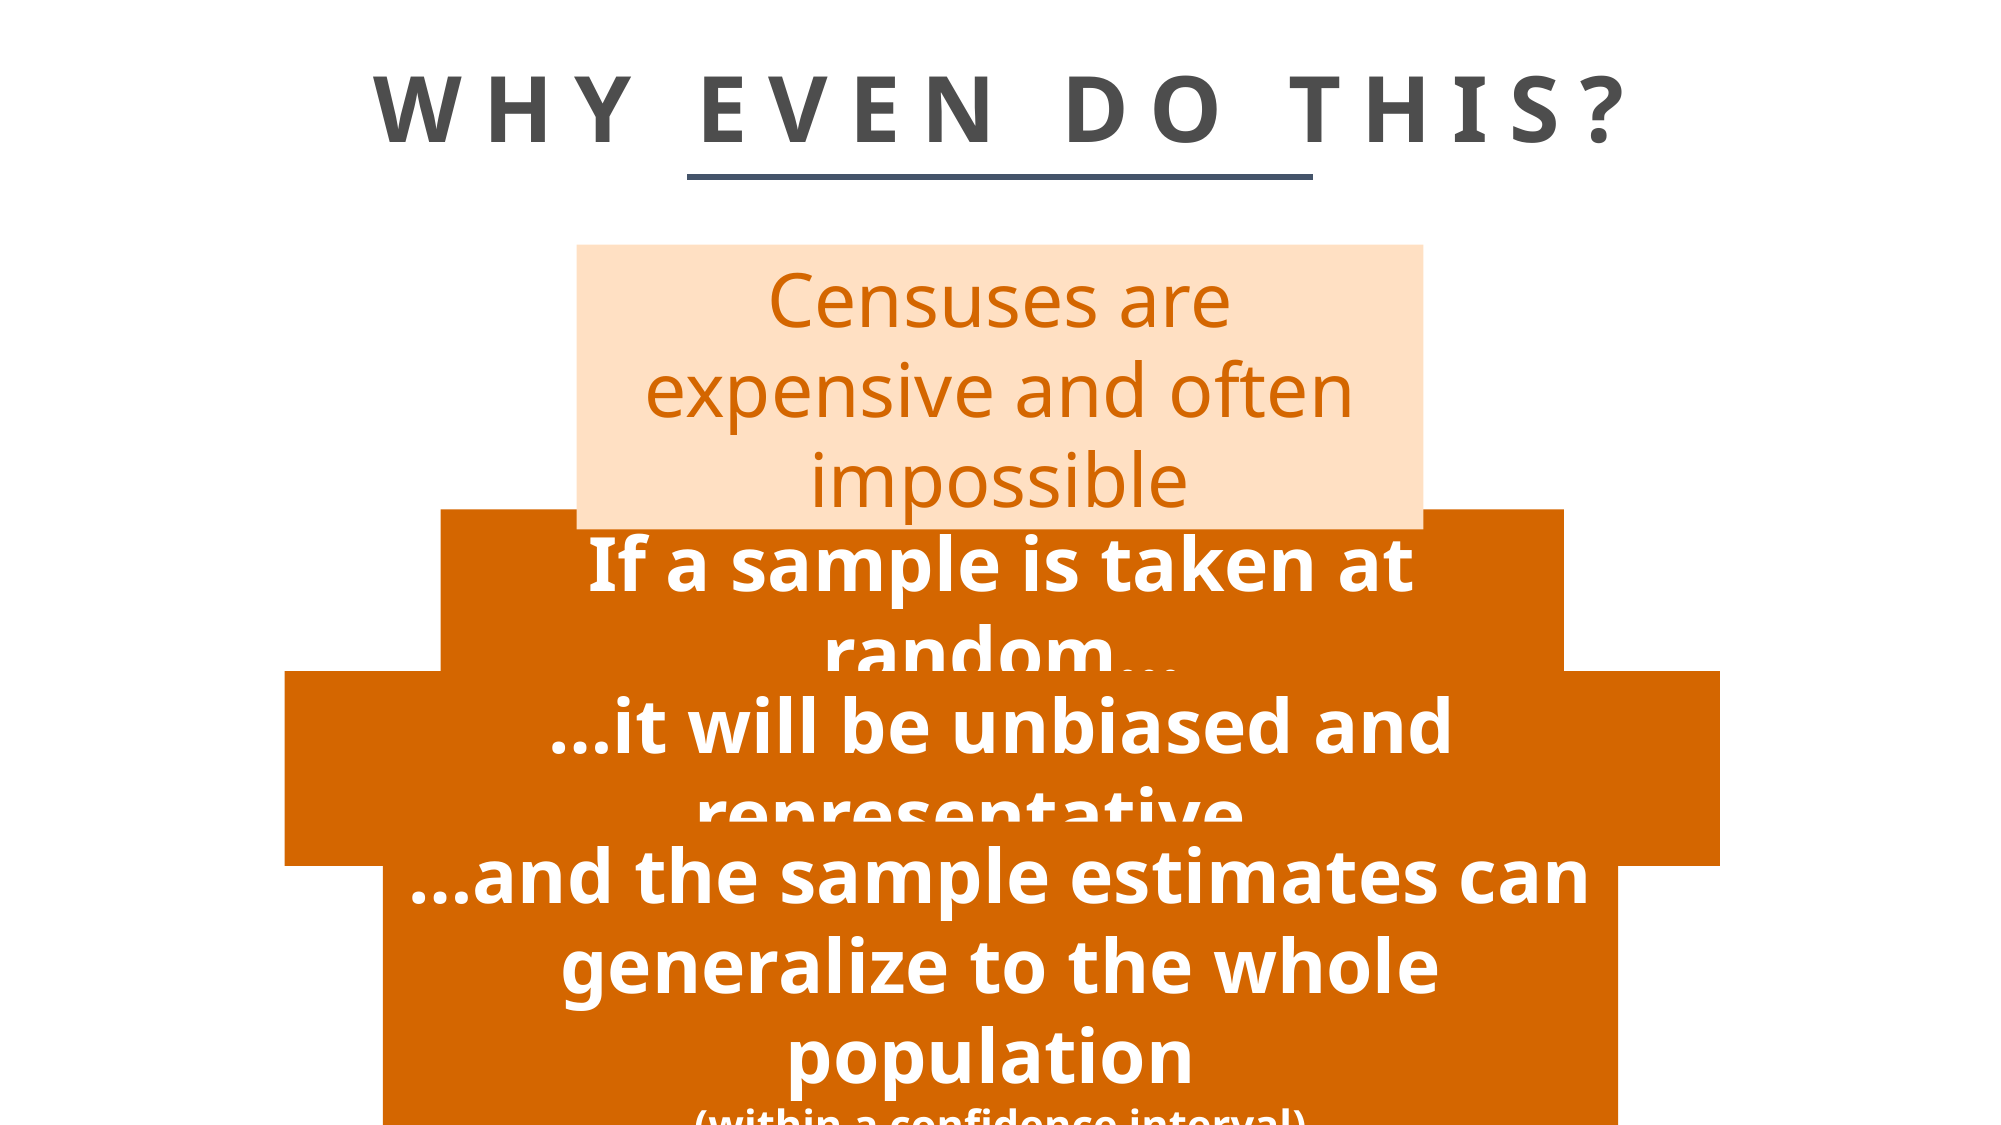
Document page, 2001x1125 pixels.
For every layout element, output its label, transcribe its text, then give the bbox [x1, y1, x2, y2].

text_box …and the sample estimates can generalize to the whole population (within a confidence interval) [382, 821, 1619, 1125]
text_box …it will be unbiased and representative… [284, 671, 1720, 866]
title WHY EVEN DO THIS? [137, 25, 1863, 175]
text_box If a sample is taken at random… [440, 509, 1564, 671]
text_box Censuses are expensive and often impossible [576, 244, 1424, 530]
